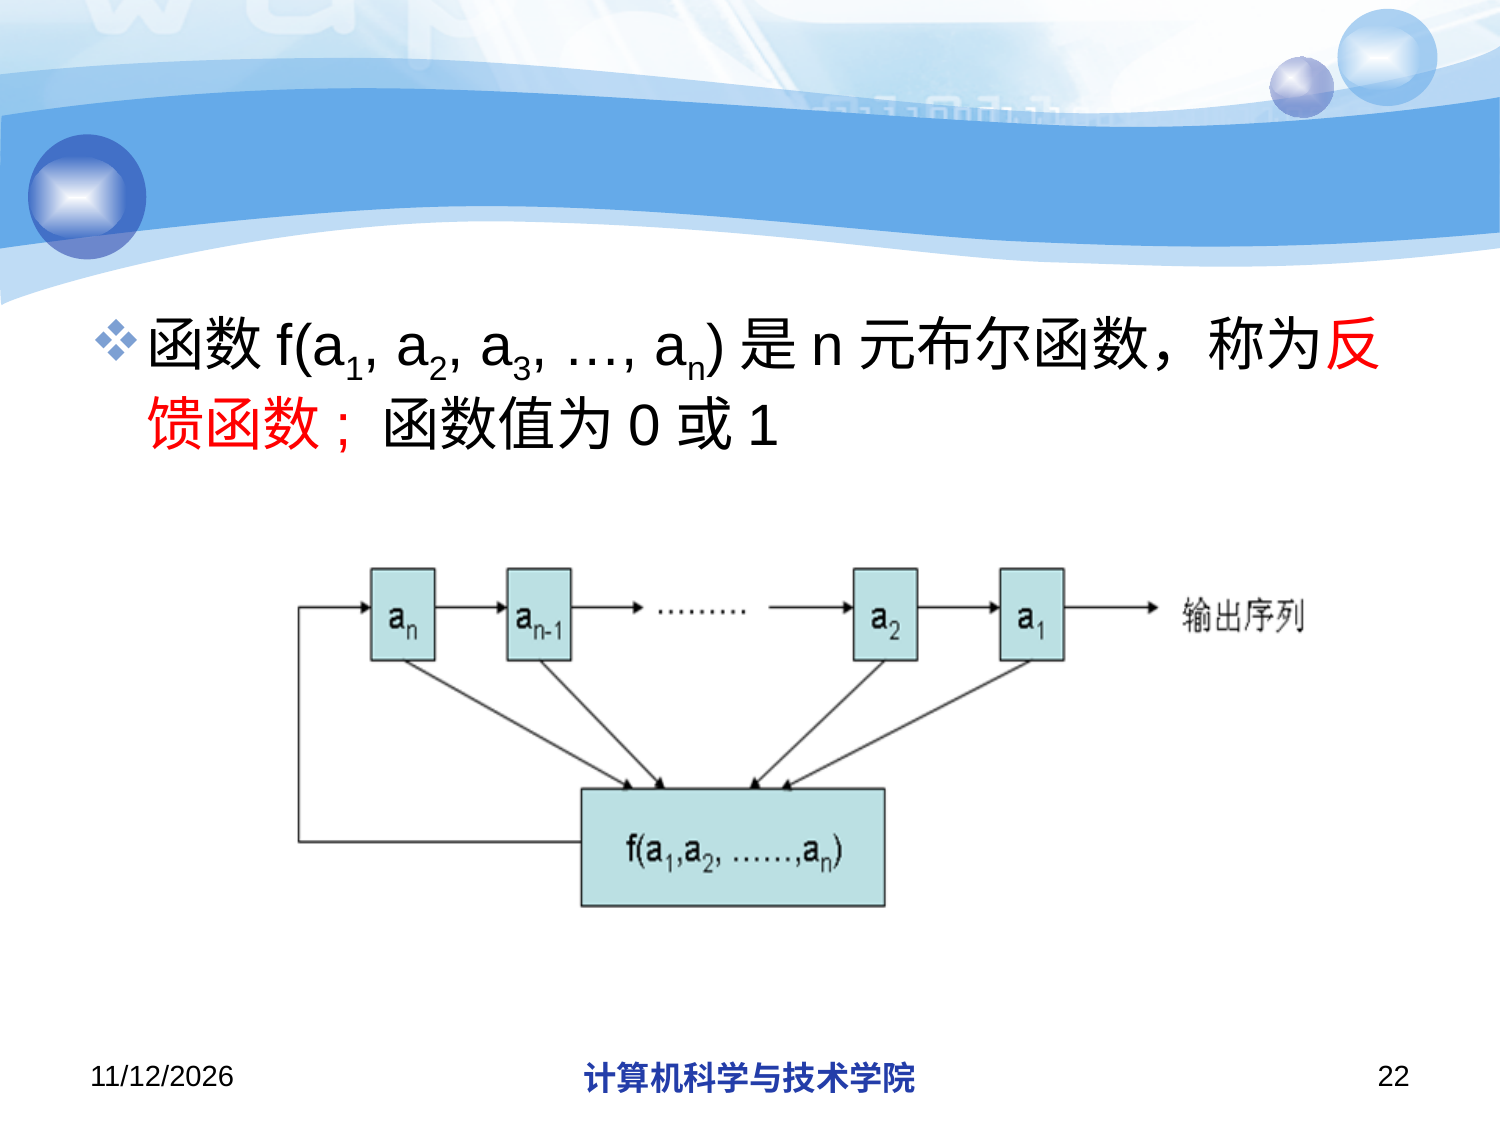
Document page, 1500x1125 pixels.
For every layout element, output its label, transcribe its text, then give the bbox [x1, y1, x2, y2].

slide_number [74, 1049, 426, 1103]
footer 计算机科学与技术学院 [512, 1049, 988, 1103]
picture [162, 549, 1380, 944]
slide_number 22 [1074, 1049, 1426, 1103]
list 函数f(a1, a2, a3, …, an)是n元布尔函数，称为反馈函数; 函数值为0或1 [74, 299, 1426, 1038]
picture [0, 0, 1500, 113]
